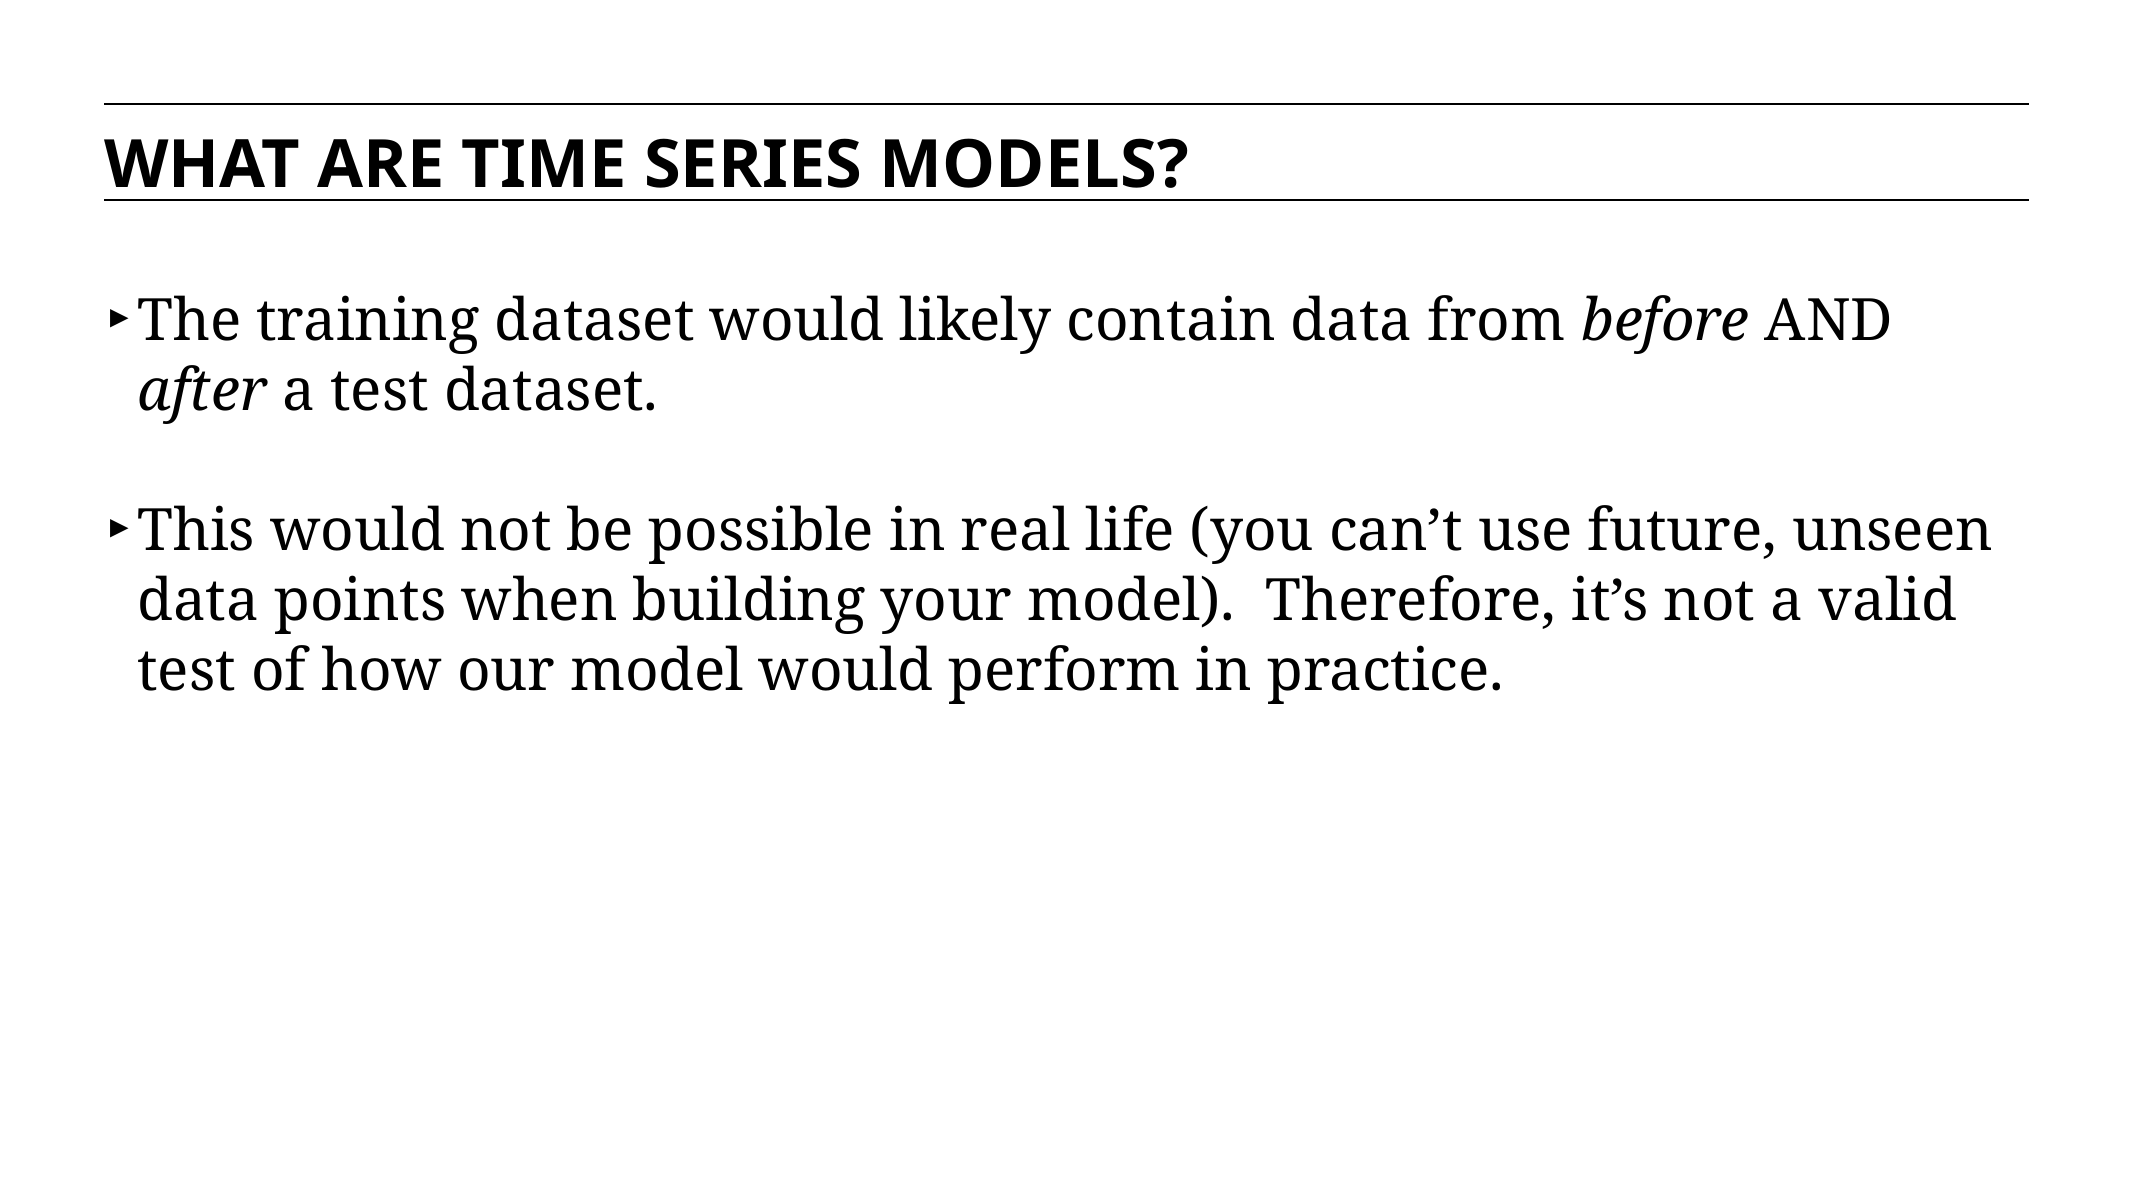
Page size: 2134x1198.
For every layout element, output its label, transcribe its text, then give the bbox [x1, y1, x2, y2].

list The training dataset would likely contain data from before AND after a test dataset. This would not be possible in real life (you can’t use future, unseen data points when building your model). Therefore, it’s not a valid test of how our model would perform in practice. [104, 212, 2030, 837]
text_box WHAT ARE TIME SERIES MODELS? [104, 120, 2030, 192]
